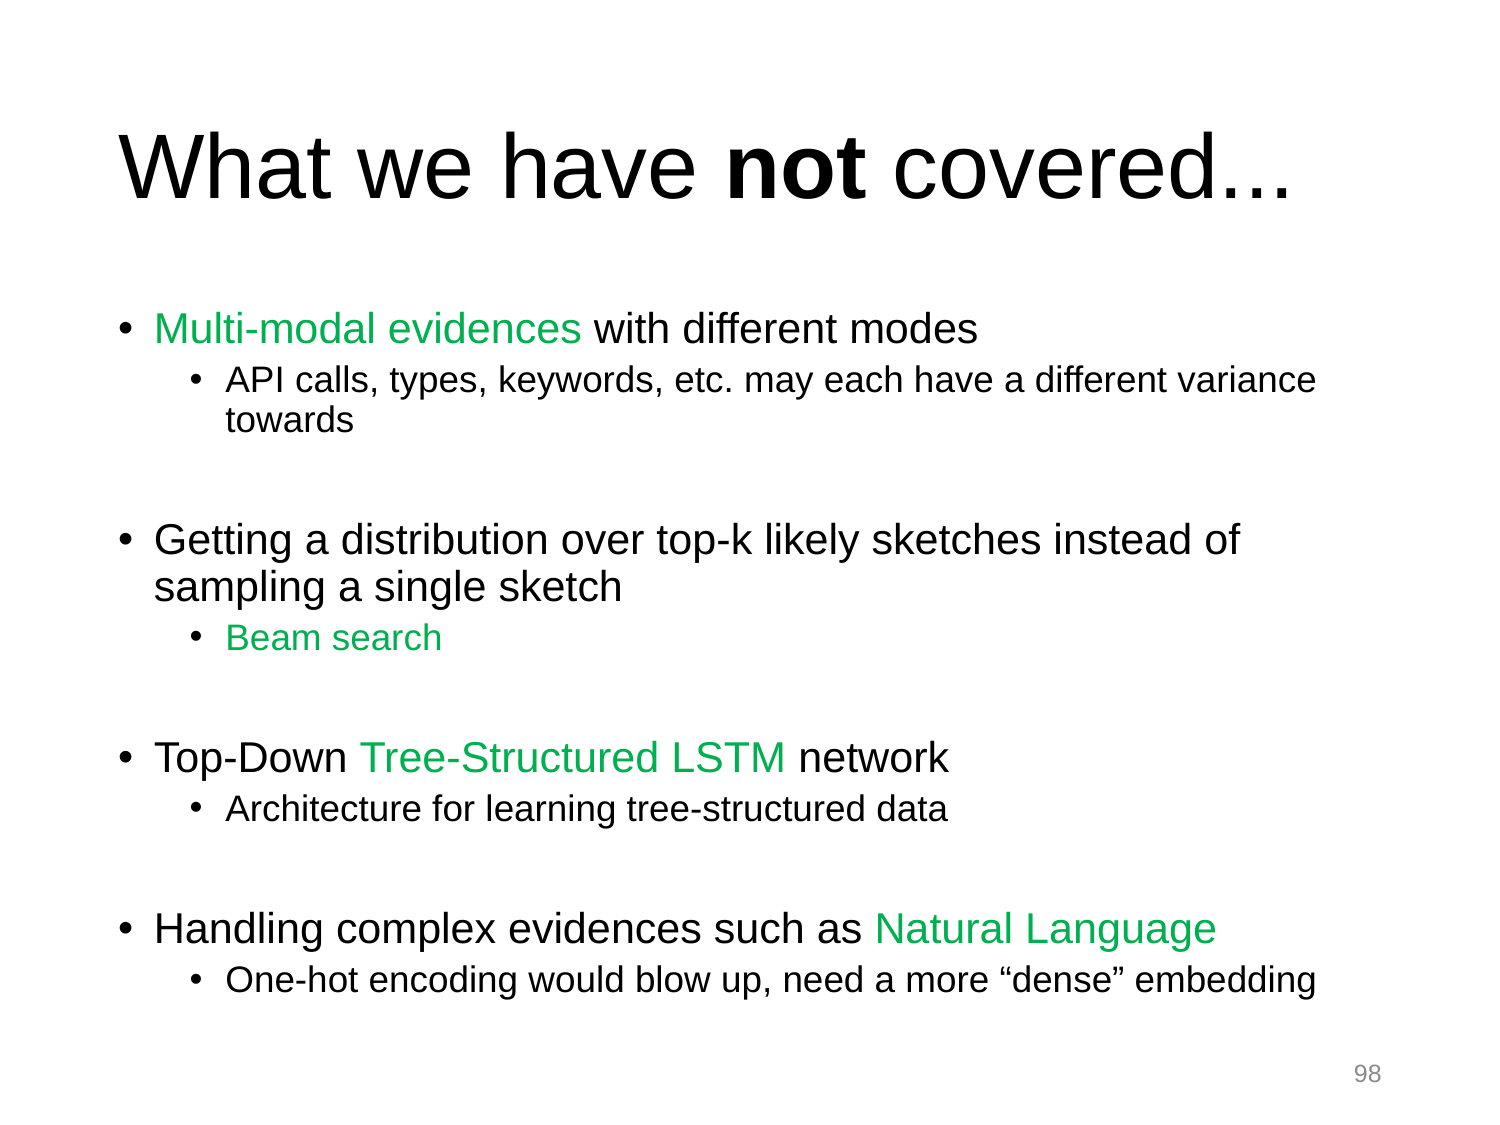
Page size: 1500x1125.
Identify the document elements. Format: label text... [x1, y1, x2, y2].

title What we have not covered... [103, 59, 1397, 278]
slide_number 98 [1059, 1042, 1397, 1103]
